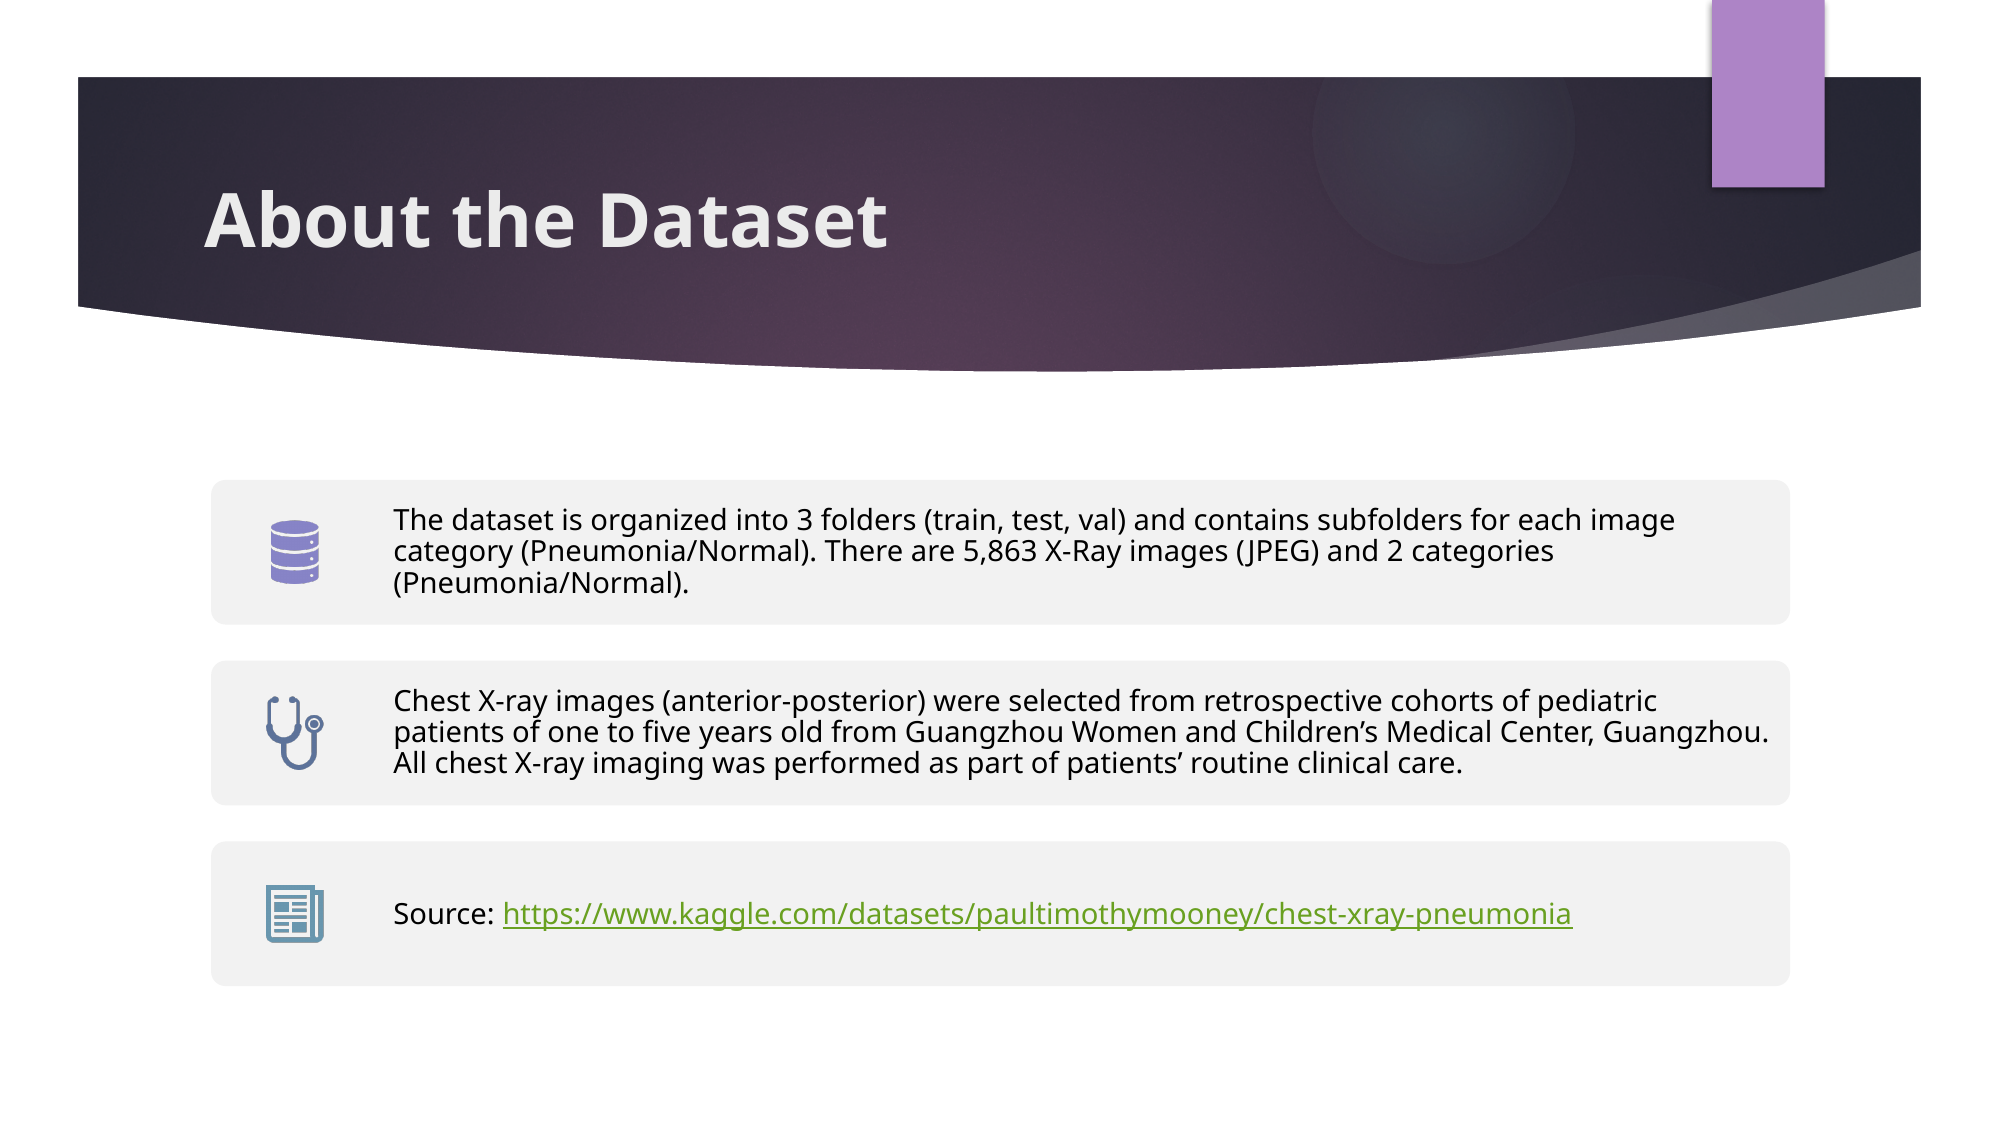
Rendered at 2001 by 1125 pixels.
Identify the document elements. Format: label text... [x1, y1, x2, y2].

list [210, 479, 1791, 987]
title About the Dataset [189, 159, 1627, 276]
